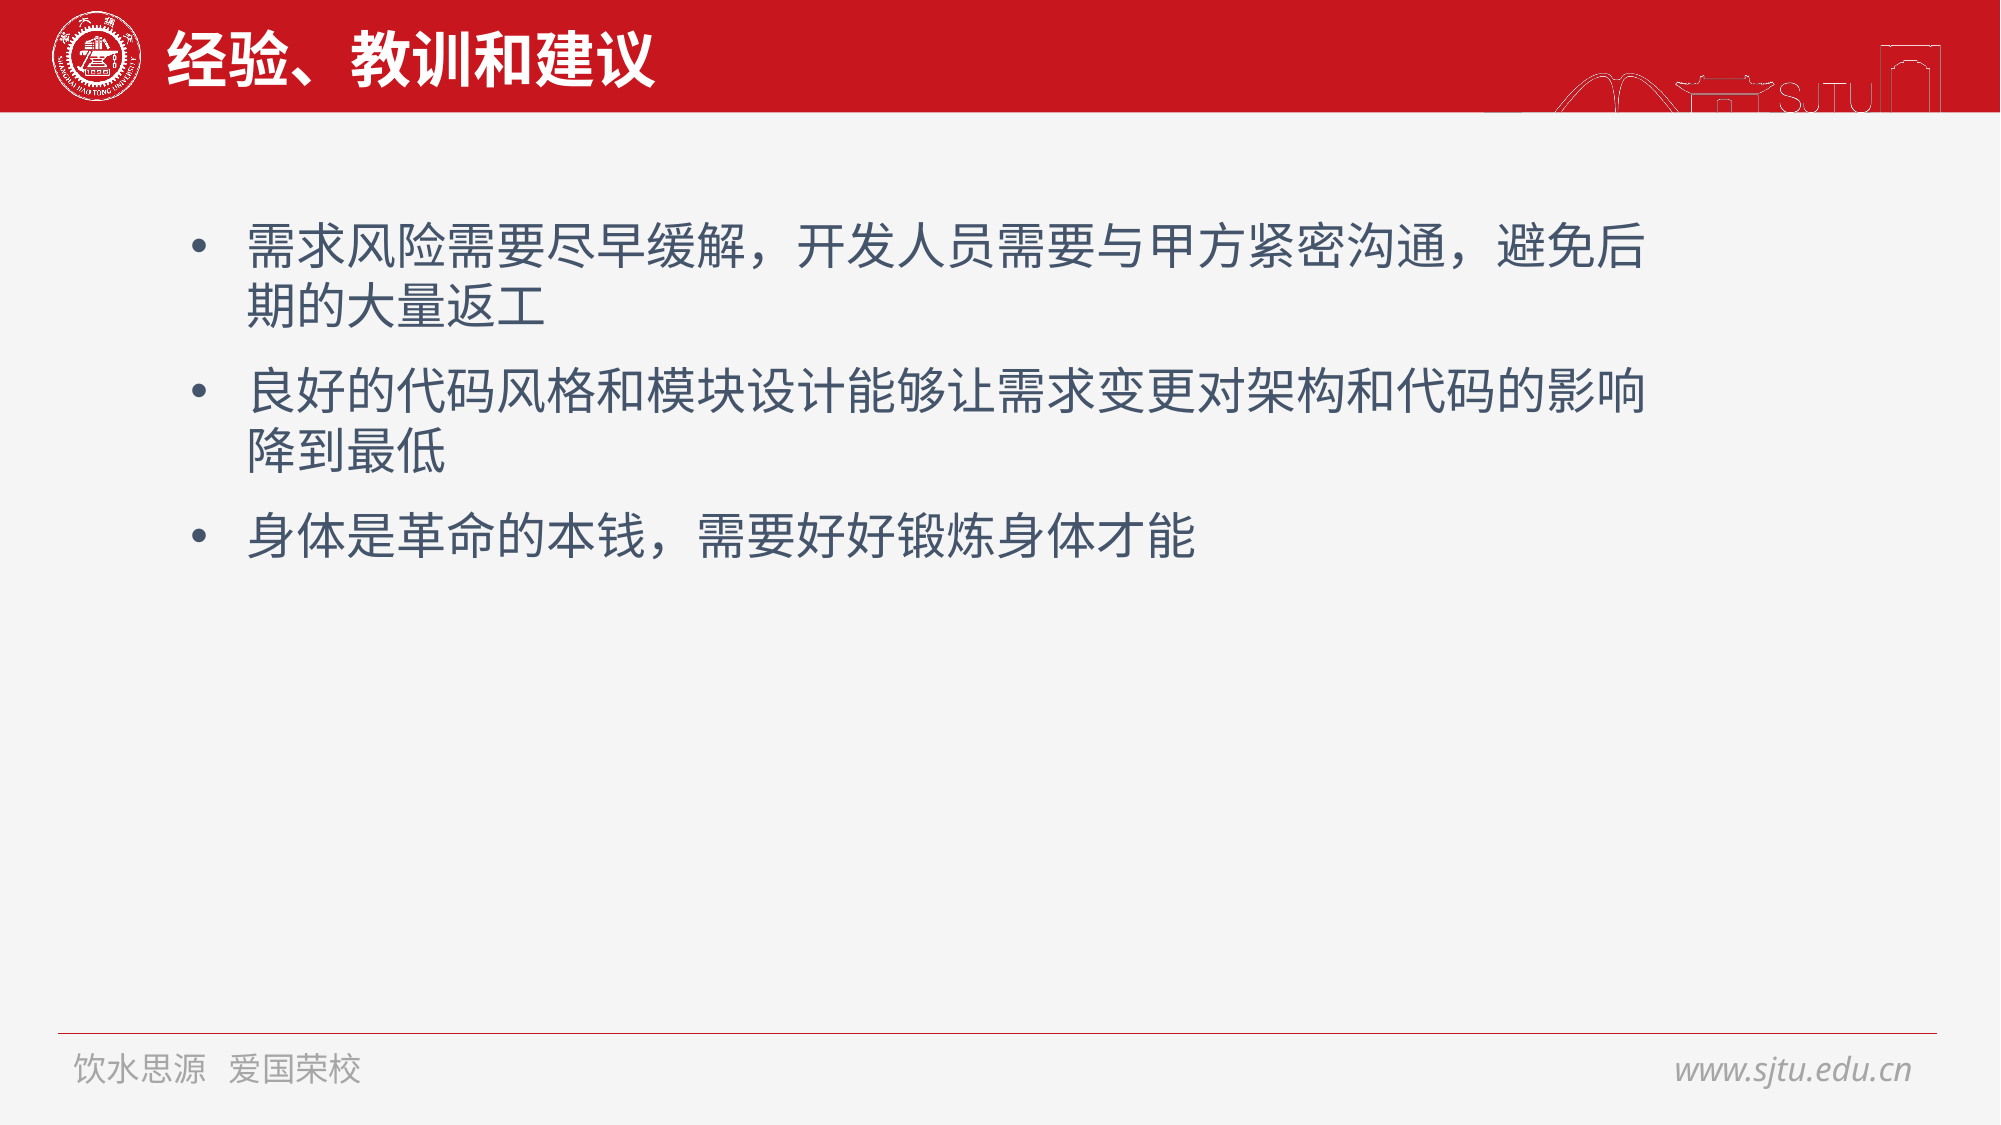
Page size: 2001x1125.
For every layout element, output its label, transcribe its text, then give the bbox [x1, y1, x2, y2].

picture [1484, 45, 1947, 113]
text_box 需求风险需要尽早缓解，开发人员需要与甲方紧密沟通，避免后期的大量返工 良好的代码风格和模块设计能够让需求变更对架构和代码的影响降到最低 身体是革命的本钱，需要好好锻炼身体才能 [175, 207, 1701, 573]
picture [52, 11, 141, 101]
title 经验、教训和建议 [152, 14, 1284, 103]
